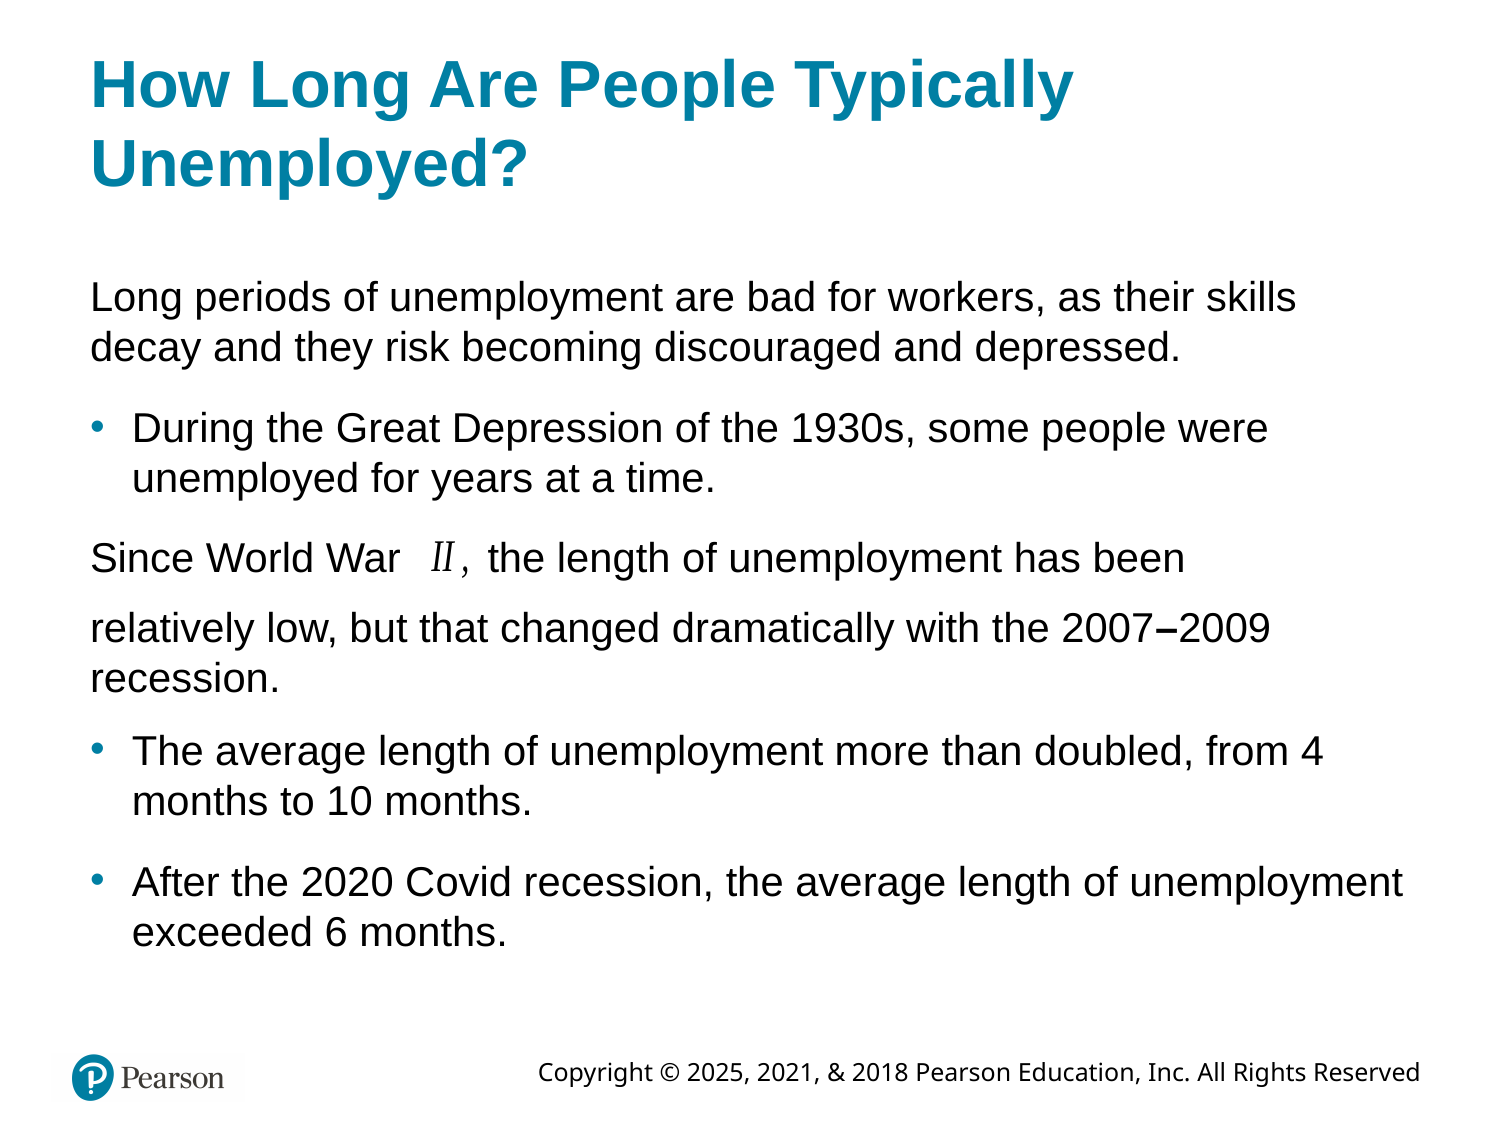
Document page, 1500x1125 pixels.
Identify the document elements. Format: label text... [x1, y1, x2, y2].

title How Long Are People Typically Unemployed? [75, 35, 1425, 216]
list Since World War [75, 530, 426, 591]
list Long periods of unemployment are bad for workers, as their skills decay and they risk becoming discouraged and depressed. During the Great Depression of the 1930s, some people were unemployed for years at a time. [75, 254, 1424, 512]
picture [51, 1053, 245, 1102]
list The average length of unemployment more than doubled, from 4 months to 10 months. After the 2020 Covid recession, the average length of unemployment exceeded 6 months. [75, 723, 1425, 970]
list the length of unemployment has been [487, 530, 1219, 591]
list relatively low, but that changed dramatically with the 2007–2009 recession. [75, 600, 1424, 712]
